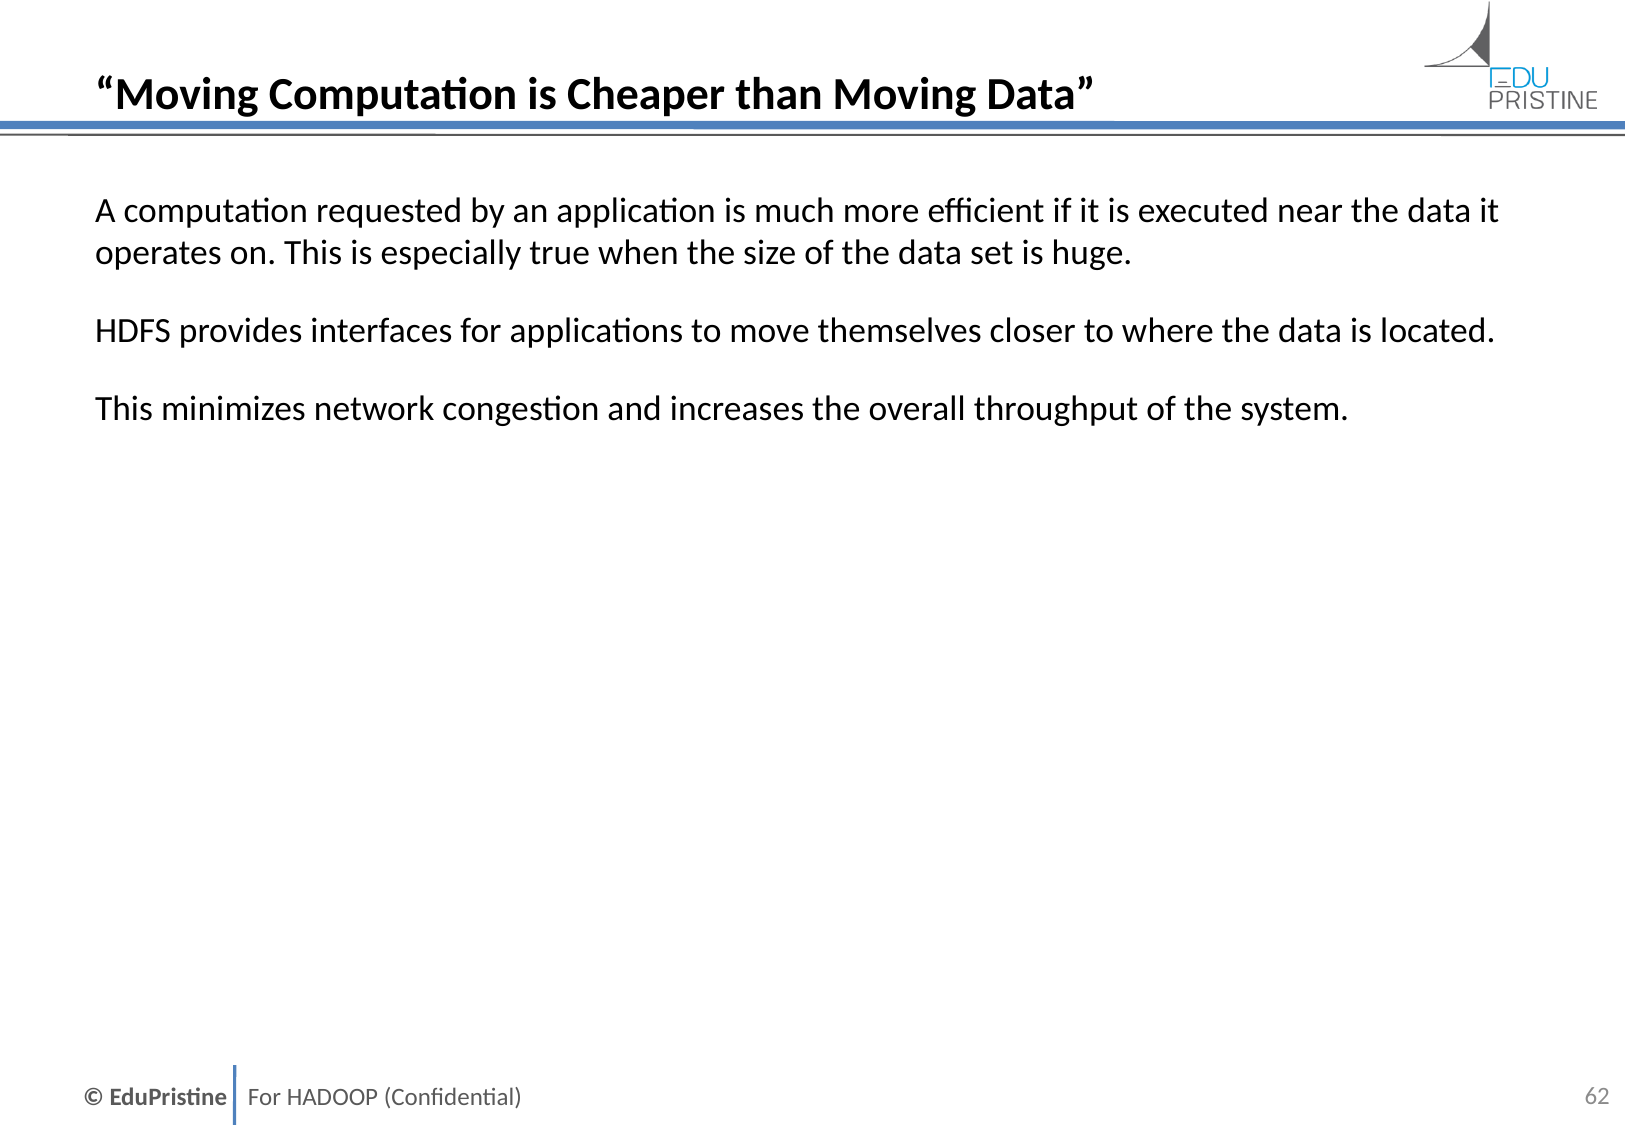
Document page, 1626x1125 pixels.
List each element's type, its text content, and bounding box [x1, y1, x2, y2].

picture [1424, 1, 1597, 109]
title “Moving Computation is Cheaper than Moving Data” [87, 10, 1416, 126]
list A computation requested by an application is much more efficient if it is executed near the data it operates on. This is especially true when the size of the data set is huge. HDFS provides interfaces for applications to move themselves closer to where the data is located. This minimizes network congestion and increases the overall throughput of the system. [87, 179, 1550, 1007]
slide_number 61 [1543, 1065, 1625, 1125]
